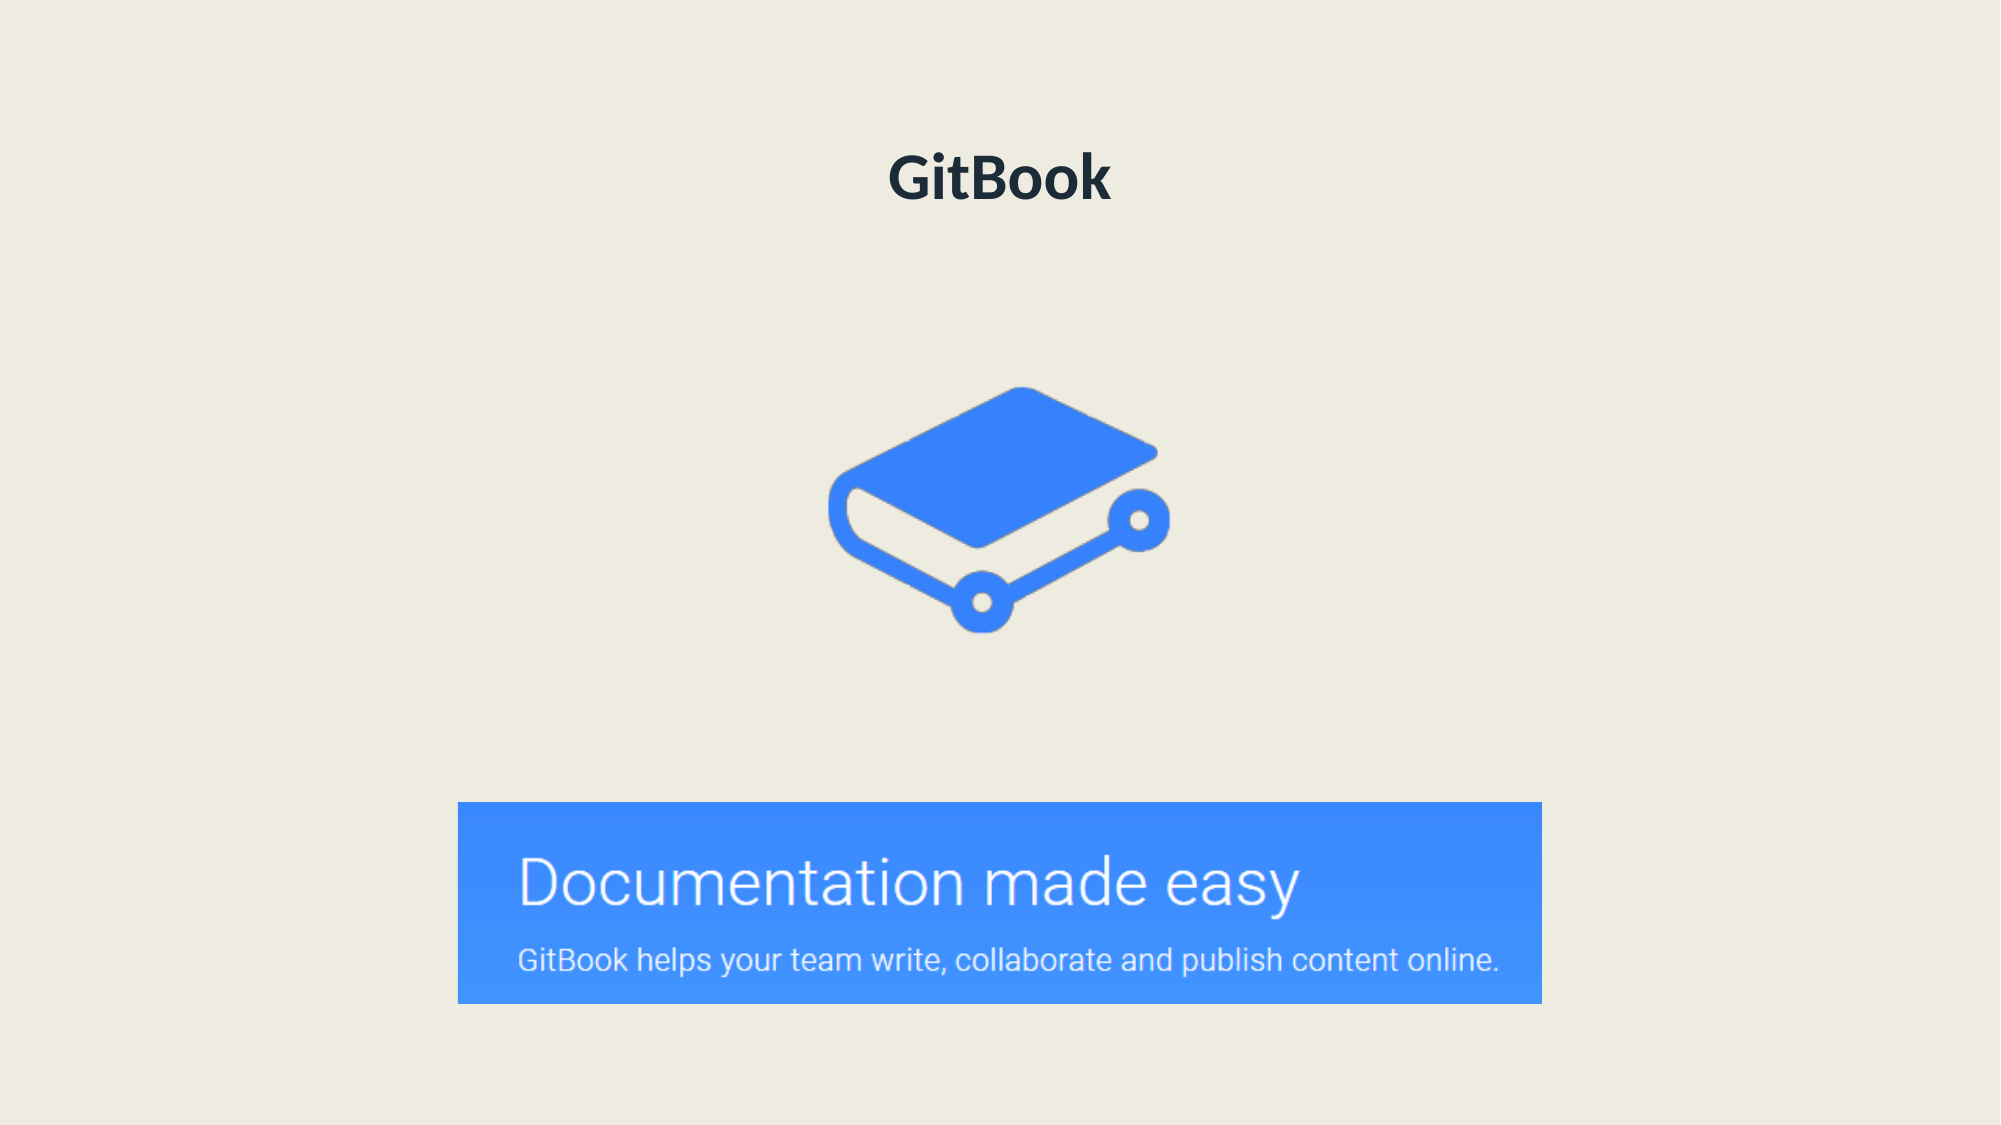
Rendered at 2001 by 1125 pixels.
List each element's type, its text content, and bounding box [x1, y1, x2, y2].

text_box GitBook [873, 125, 1127, 221]
picture [457, 801, 1543, 1004]
picture [791, 302, 1209, 719]
